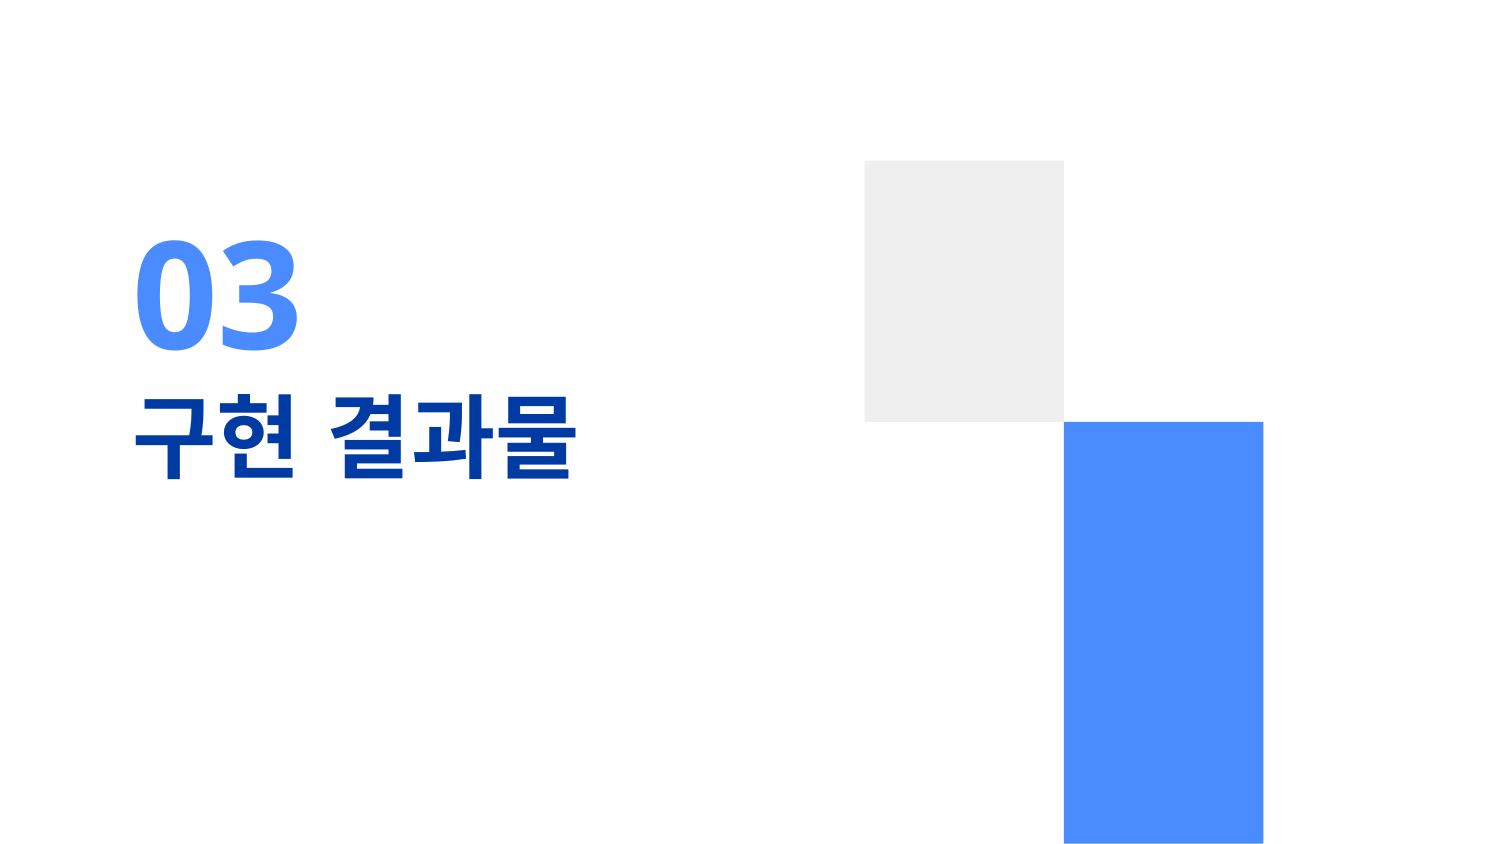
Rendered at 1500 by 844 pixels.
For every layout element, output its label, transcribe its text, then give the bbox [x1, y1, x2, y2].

title 03 [116, 207, 849, 395]
title 구현 결과물 [117, 365, 850, 504]
